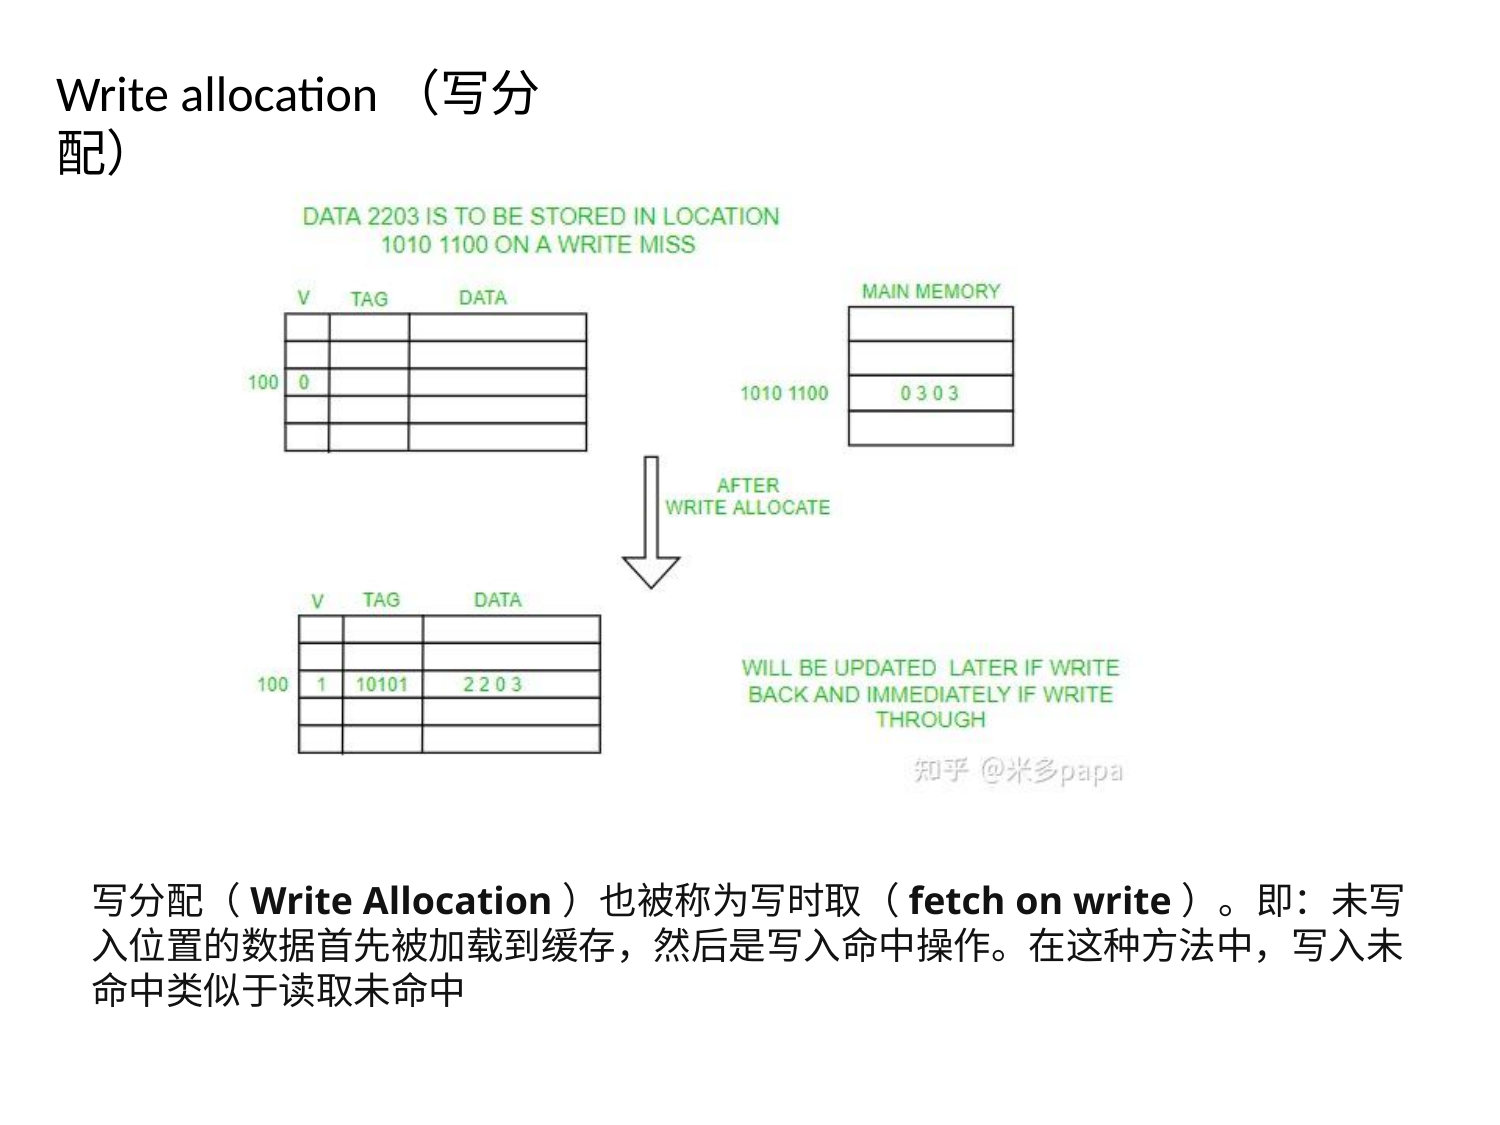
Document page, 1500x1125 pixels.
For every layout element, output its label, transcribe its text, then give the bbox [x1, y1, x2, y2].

text_box 写分配（Write Allocation）也被称为写时取（fetch on write）。即：未写入位置的数据首先被加载到缓存，然后是写入命中操作。在这种方法中，写入未命中类似于读取未命中 [76, 869, 1424, 1020]
text_box Write allocation（写分配） [41, 54, 644, 190]
picture [241, 167, 1147, 812]
